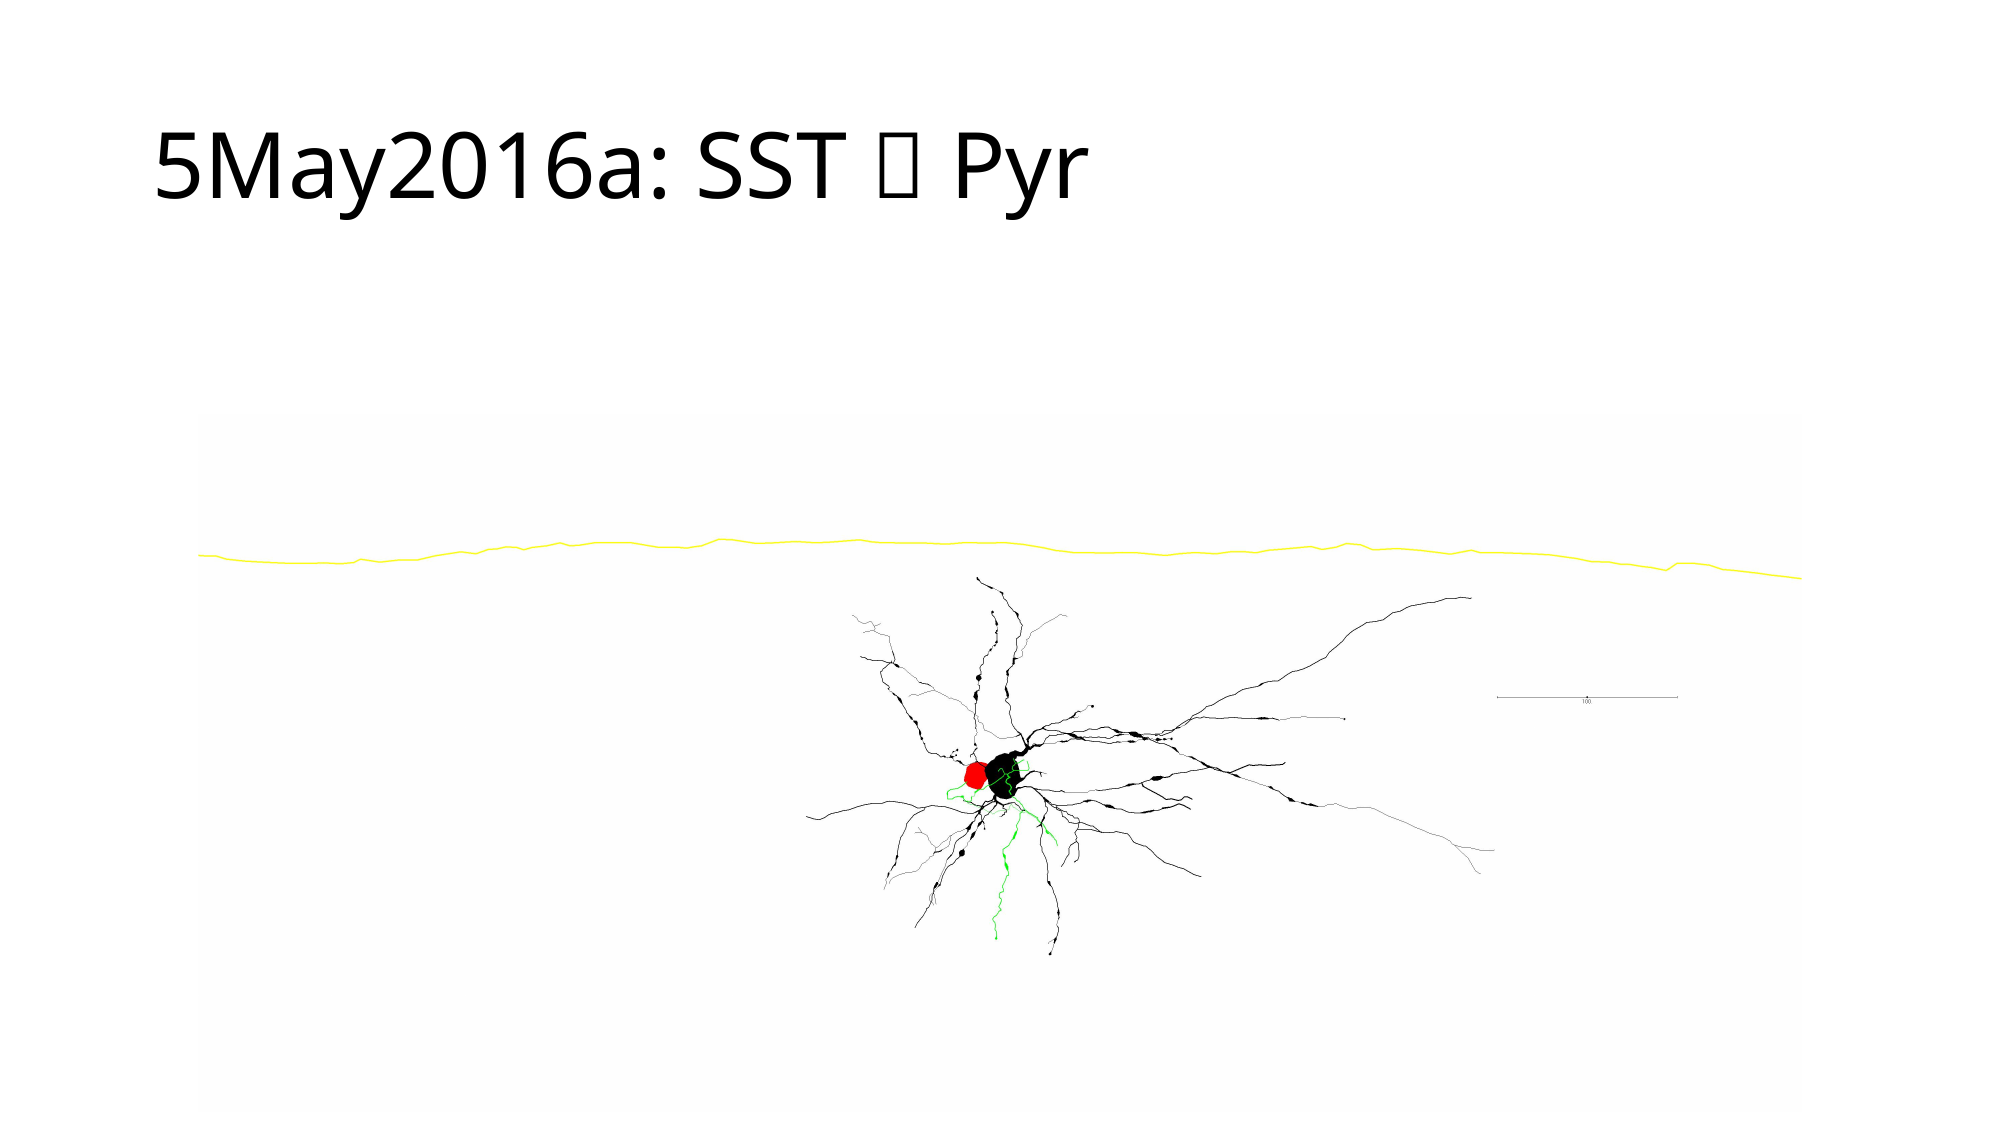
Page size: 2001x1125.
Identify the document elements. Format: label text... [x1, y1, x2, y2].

title 5May2016a: SST  Pyr [137, 59, 1863, 278]
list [198, 414, 1802, 1112]
